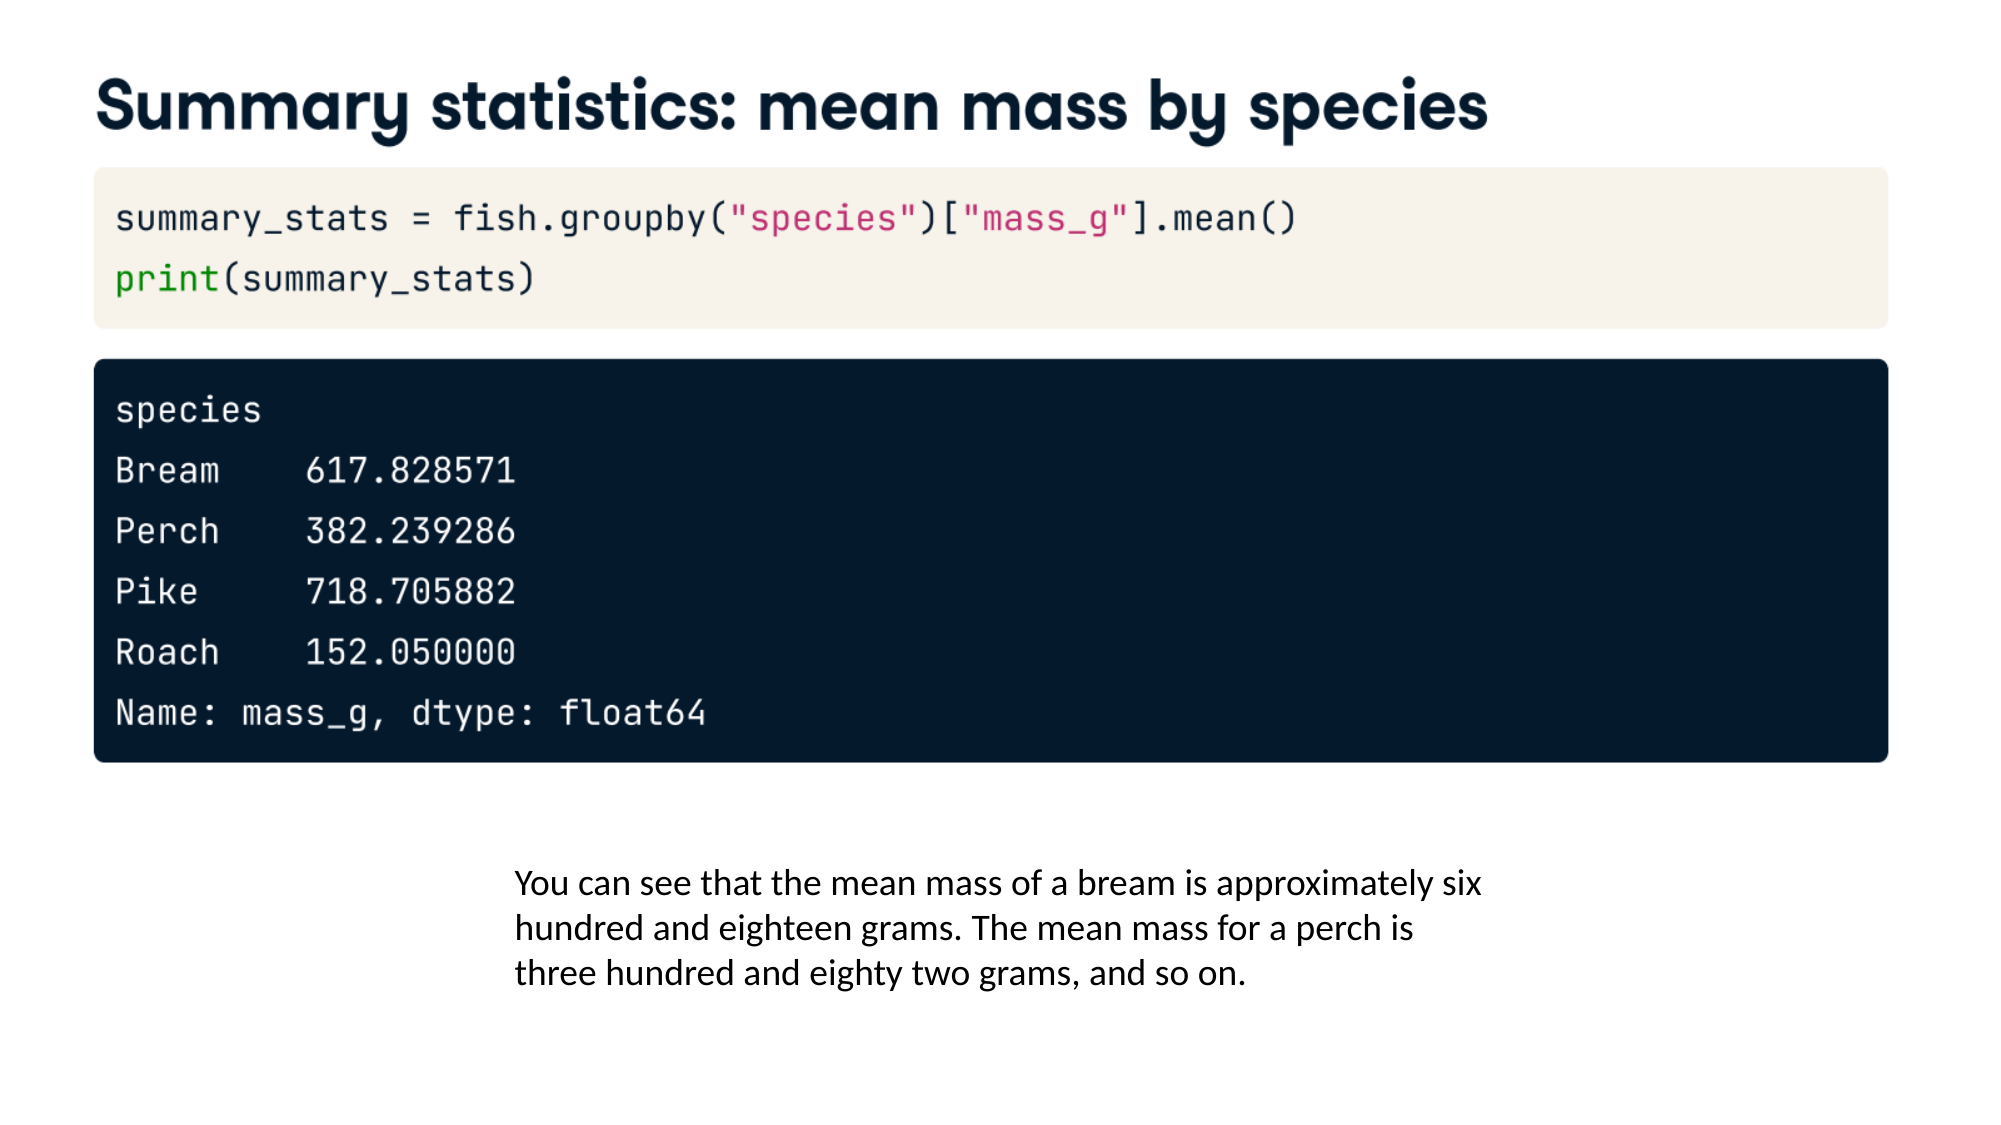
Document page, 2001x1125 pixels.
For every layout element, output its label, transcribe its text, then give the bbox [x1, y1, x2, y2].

picture [74, 56, 1926, 794]
text_box You can see that the mean mass of a bream is approximately six hundred and eighteen grams. The mean mass for a perch is three hundred and eighty two grams, and so on. [499, 850, 1501, 1001]
